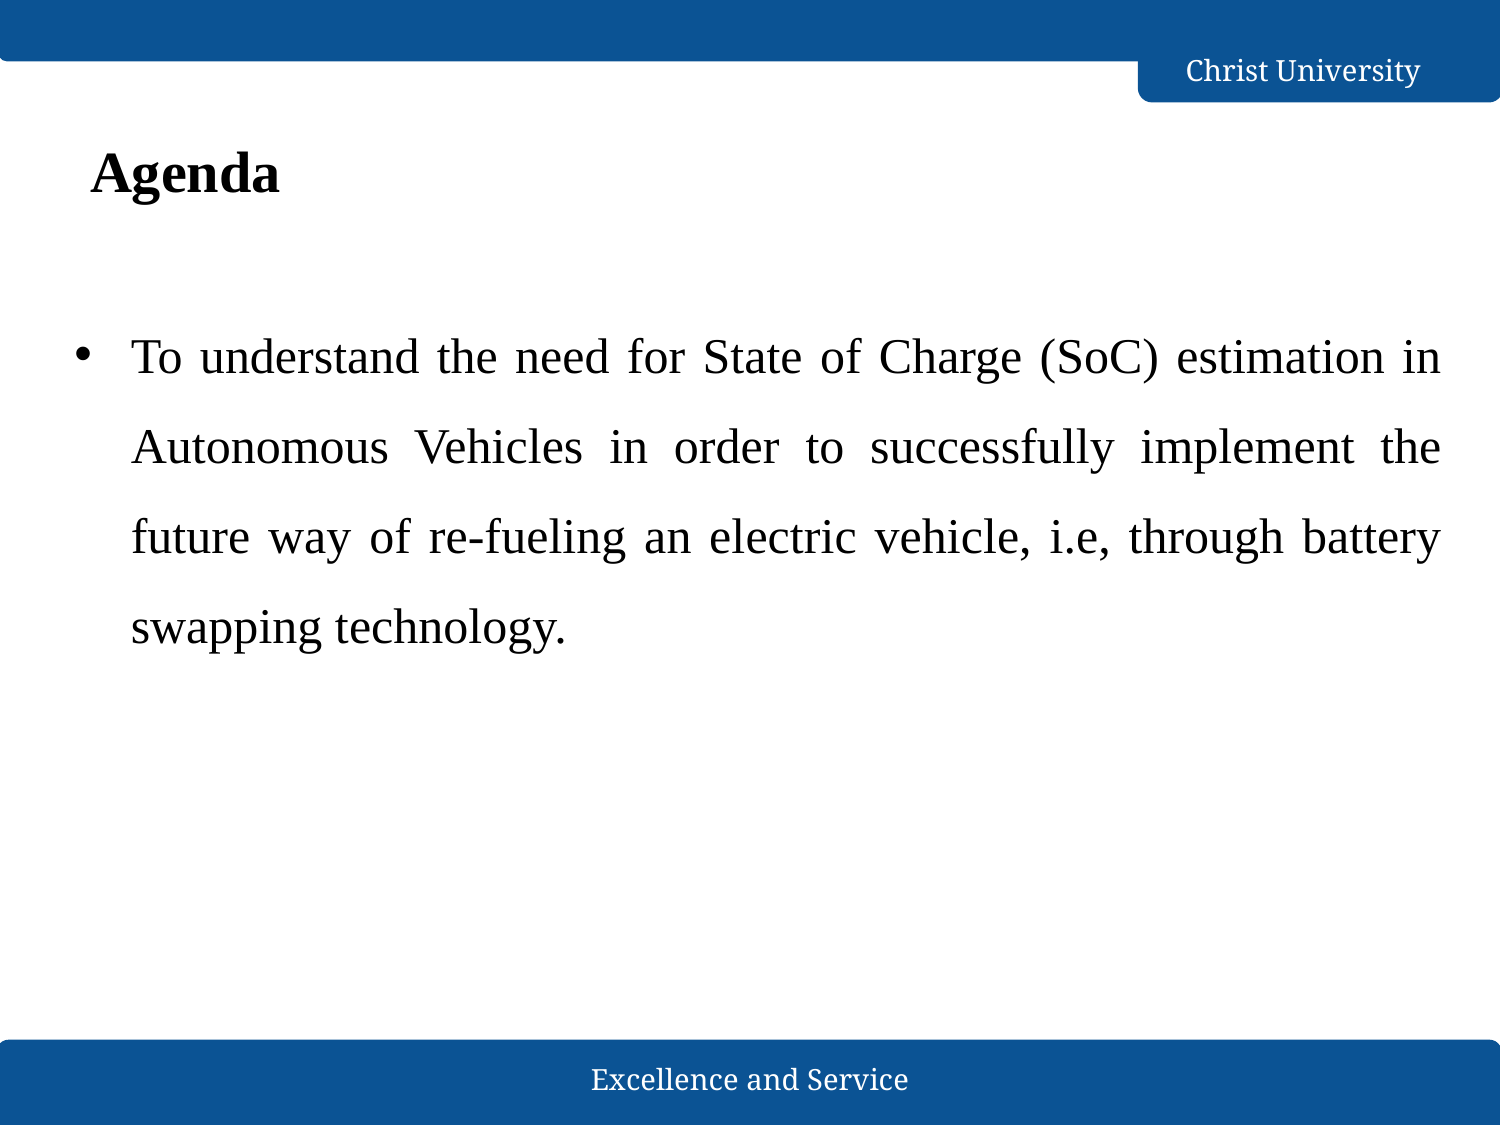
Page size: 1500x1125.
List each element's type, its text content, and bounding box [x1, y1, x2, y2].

list To understand the need for State of Charge (SoC) estimation in Autonomous Vehicles in order to successfully implement the future way of re-fueling an electric vehicle, i.e, through battery swapping technology. [34, 173, 1458, 963]
title Agenda [75, 100, 1425, 173]
